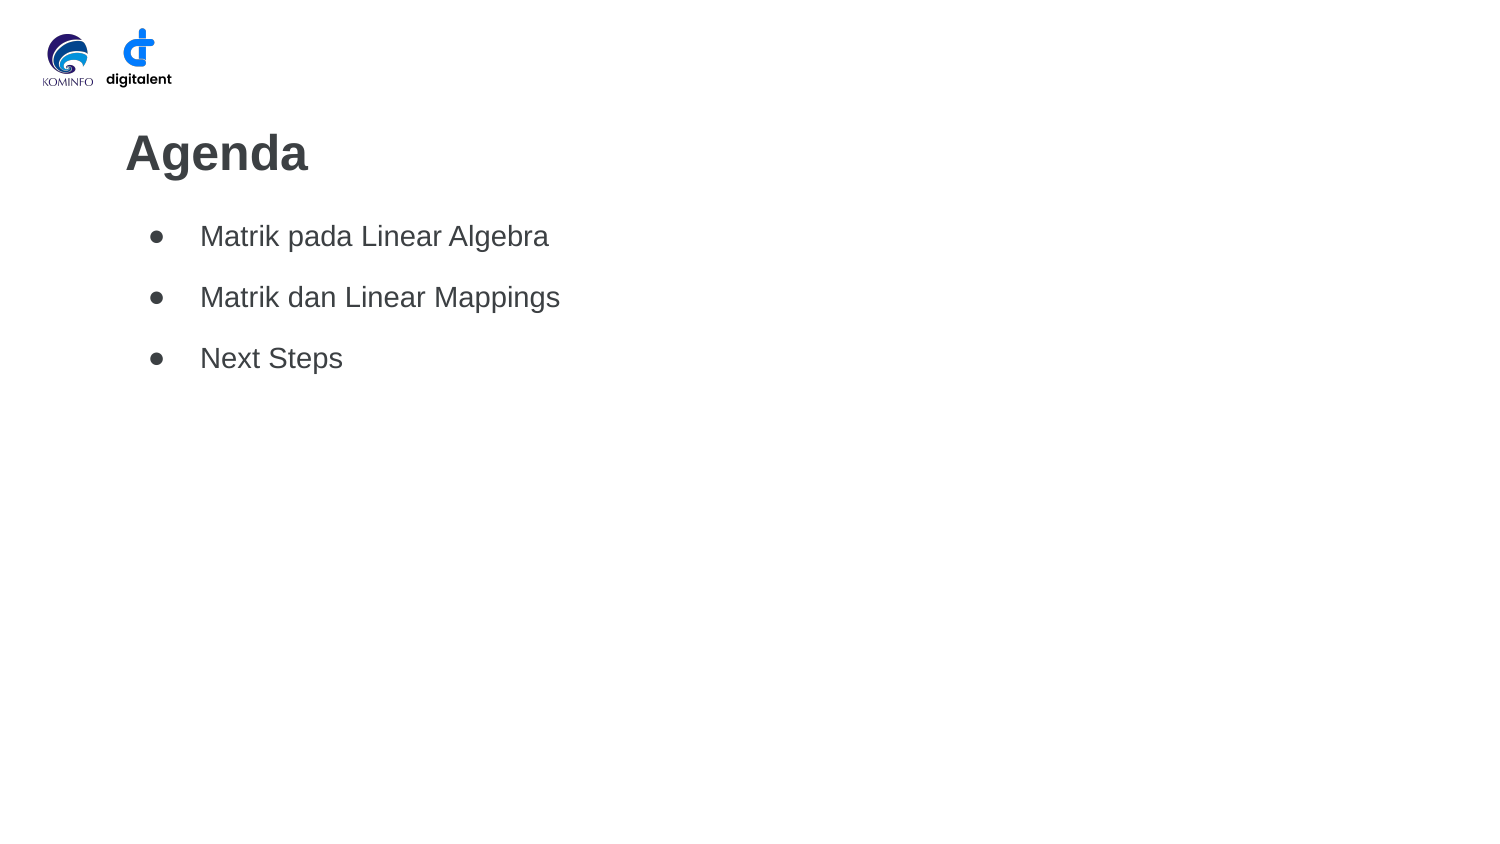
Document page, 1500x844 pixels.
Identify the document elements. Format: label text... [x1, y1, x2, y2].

list Matrik pada Linear Algebra Matrik dan Linear Mappings Next Steps [125, 212, 1186, 787]
picture [43, 0, 218, 140]
title Agenda [125, 120, 959, 179]
